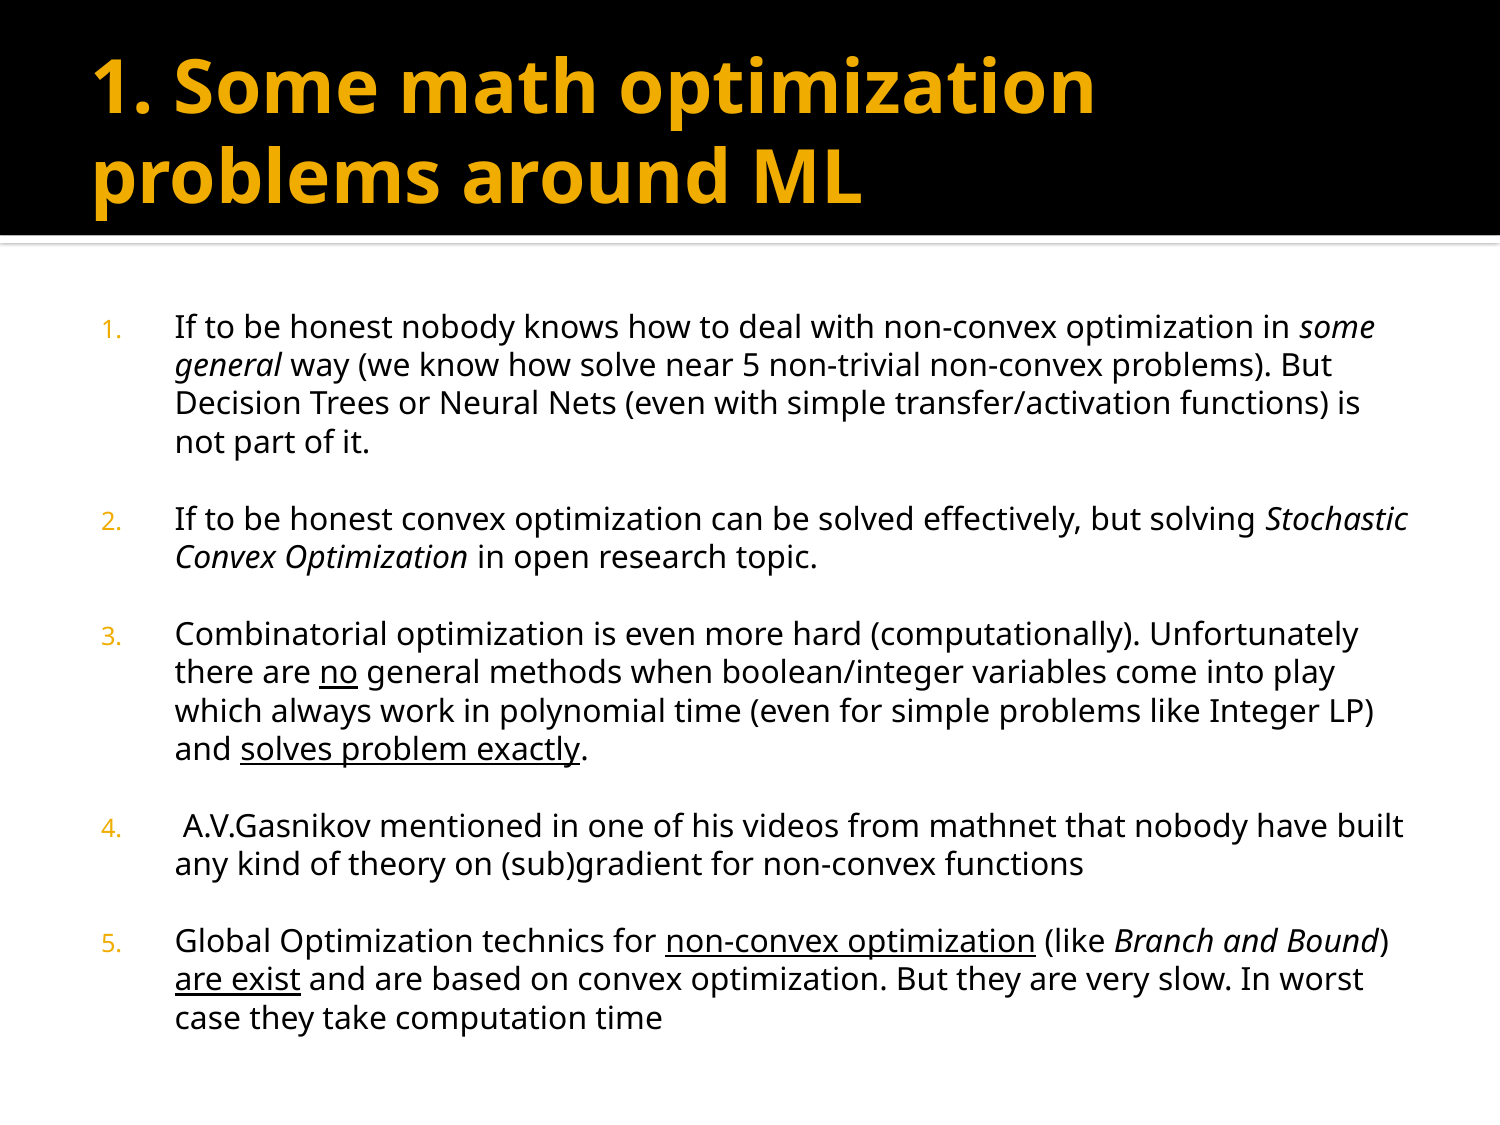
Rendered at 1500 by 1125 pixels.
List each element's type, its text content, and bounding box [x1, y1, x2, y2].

title 1. Some math optimization problems around ML [75, 25, 1425, 231]
